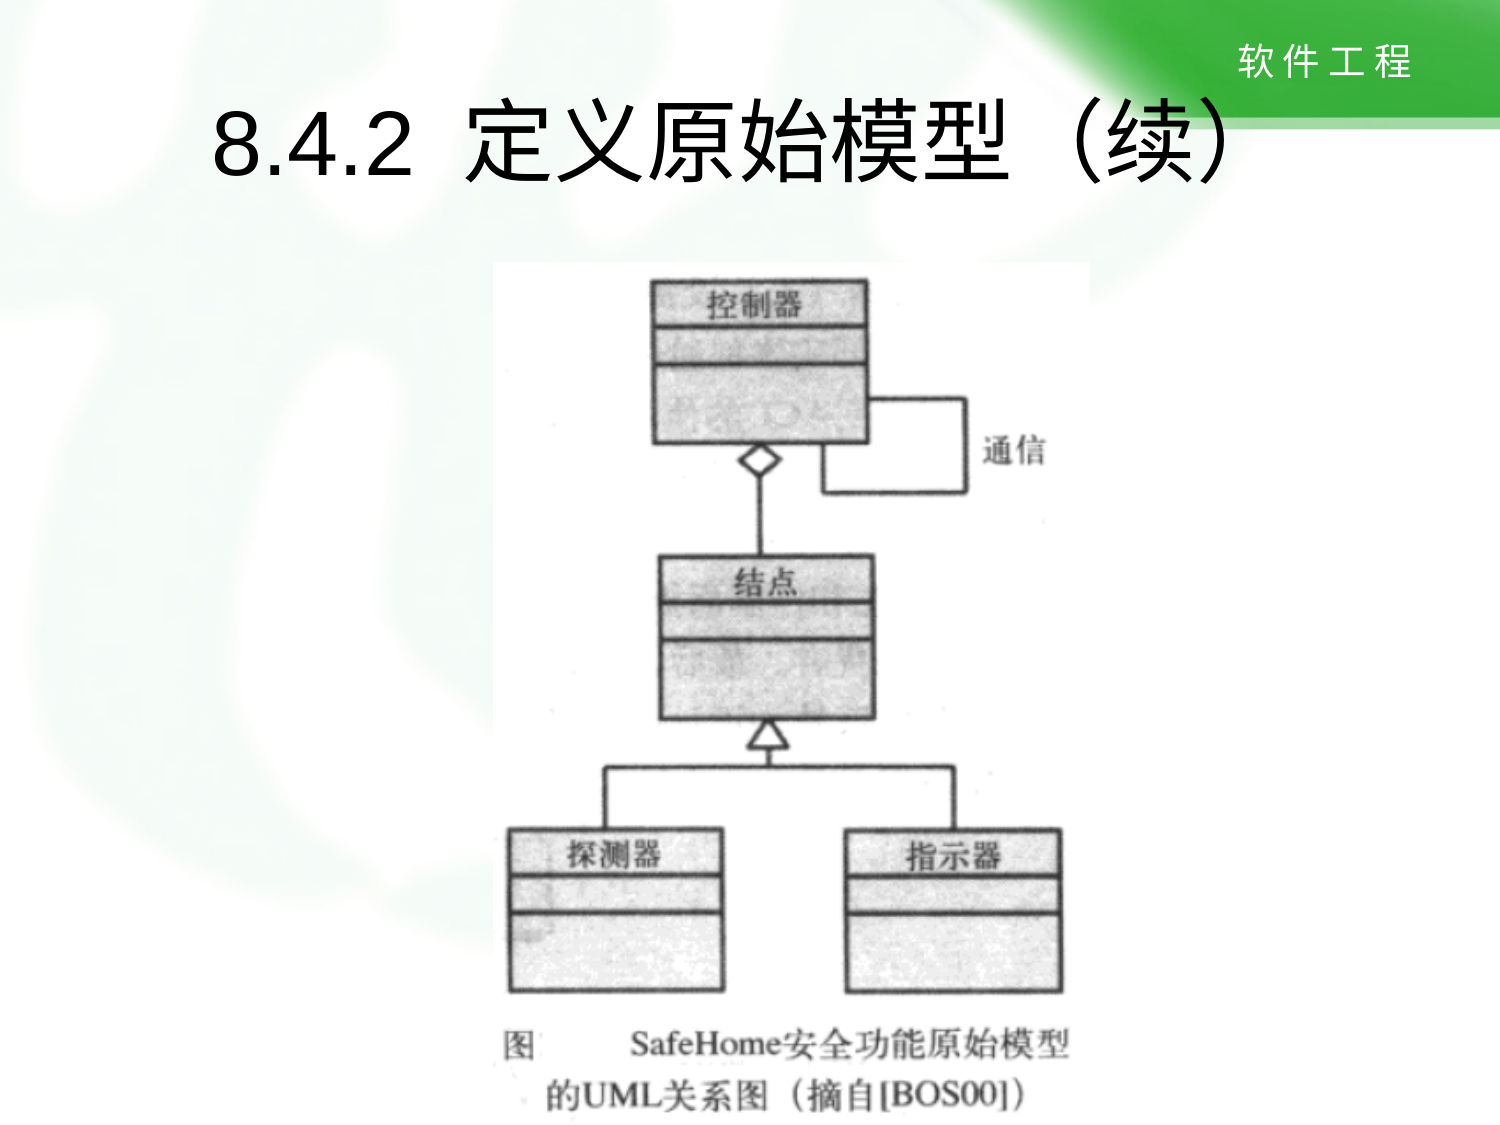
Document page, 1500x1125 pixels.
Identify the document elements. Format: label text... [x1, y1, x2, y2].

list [492, 262, 1091, 1125]
title 8.4.2 定义原始模型（续） [75, 45, 1425, 233]
picture [0, 0, 1500, 1125]
